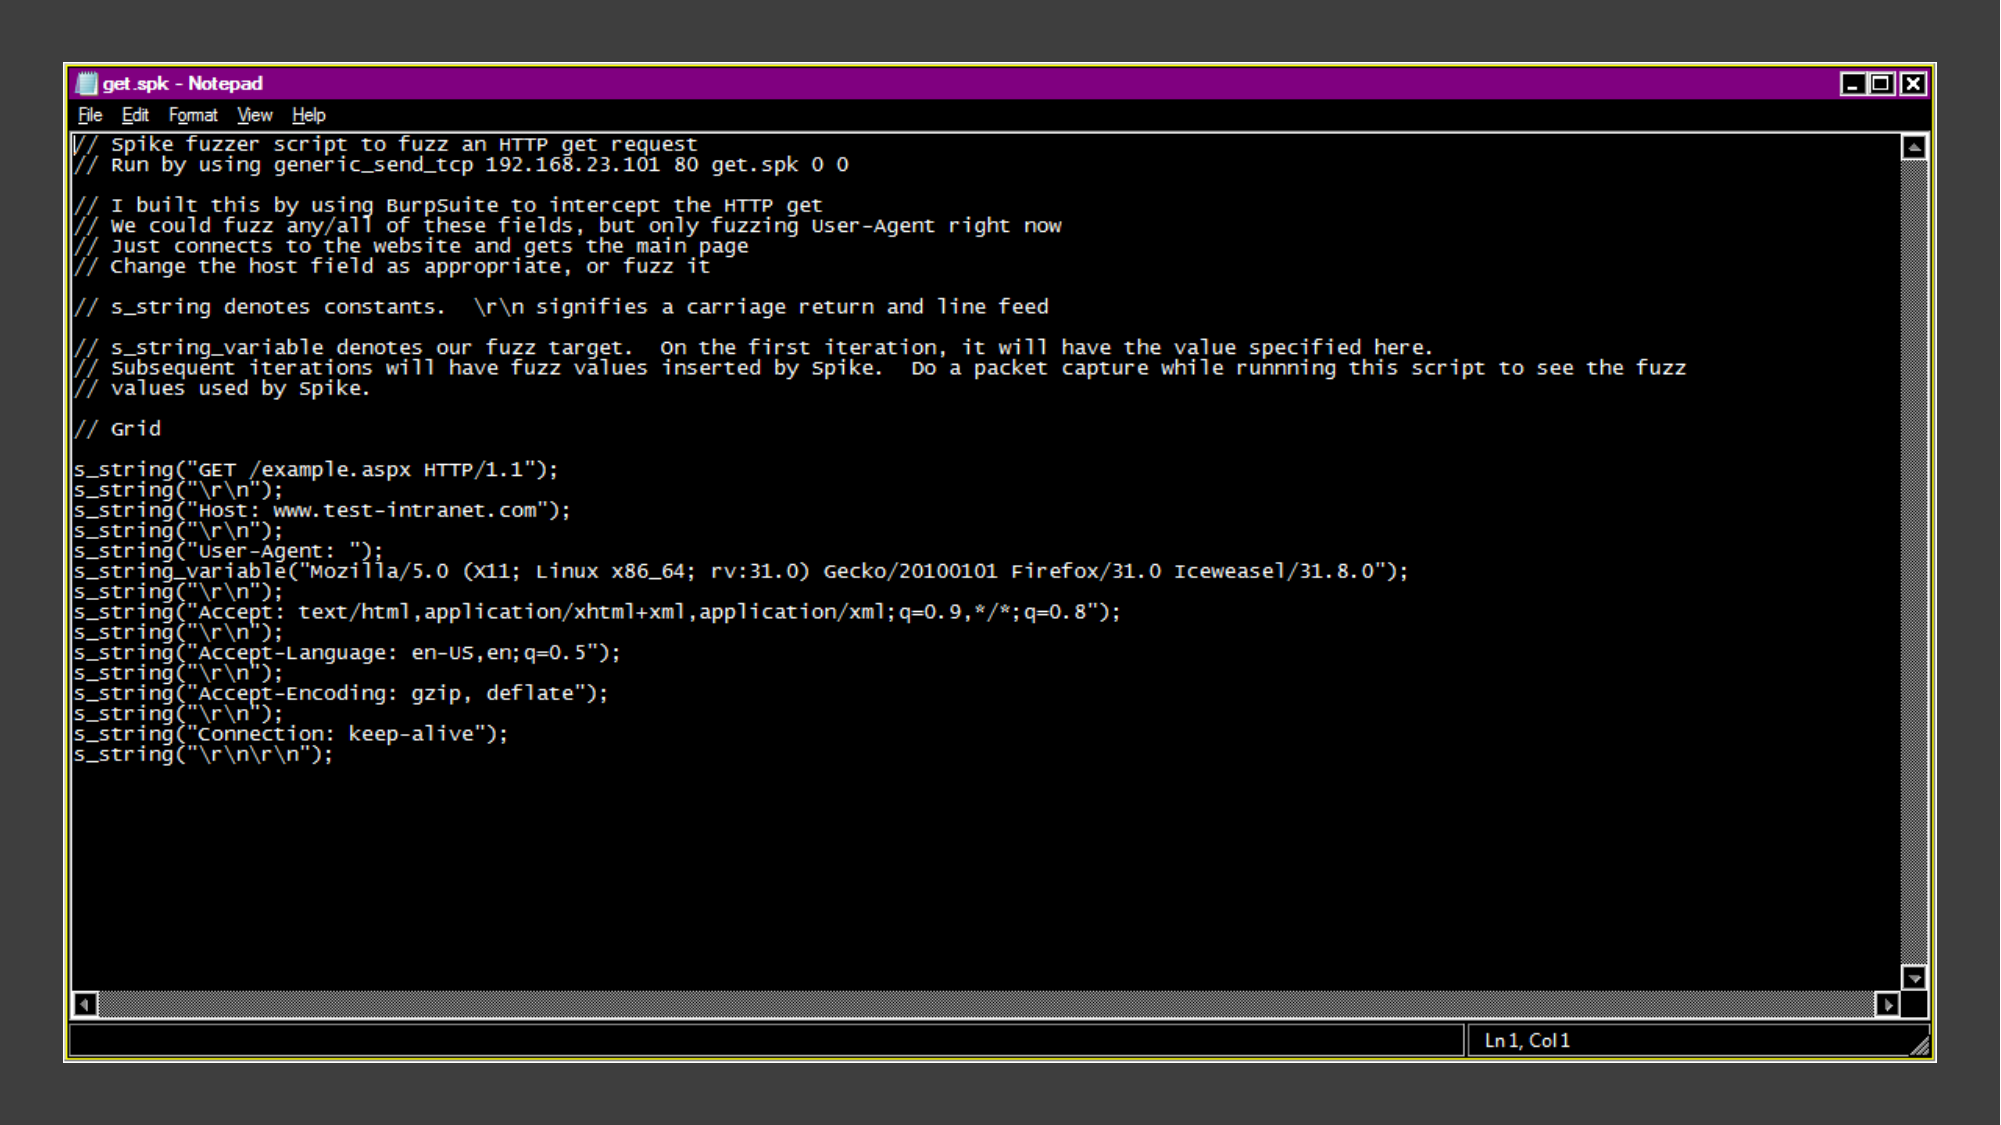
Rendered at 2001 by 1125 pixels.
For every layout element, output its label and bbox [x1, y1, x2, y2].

picture [62, 62, 1937, 1063]
